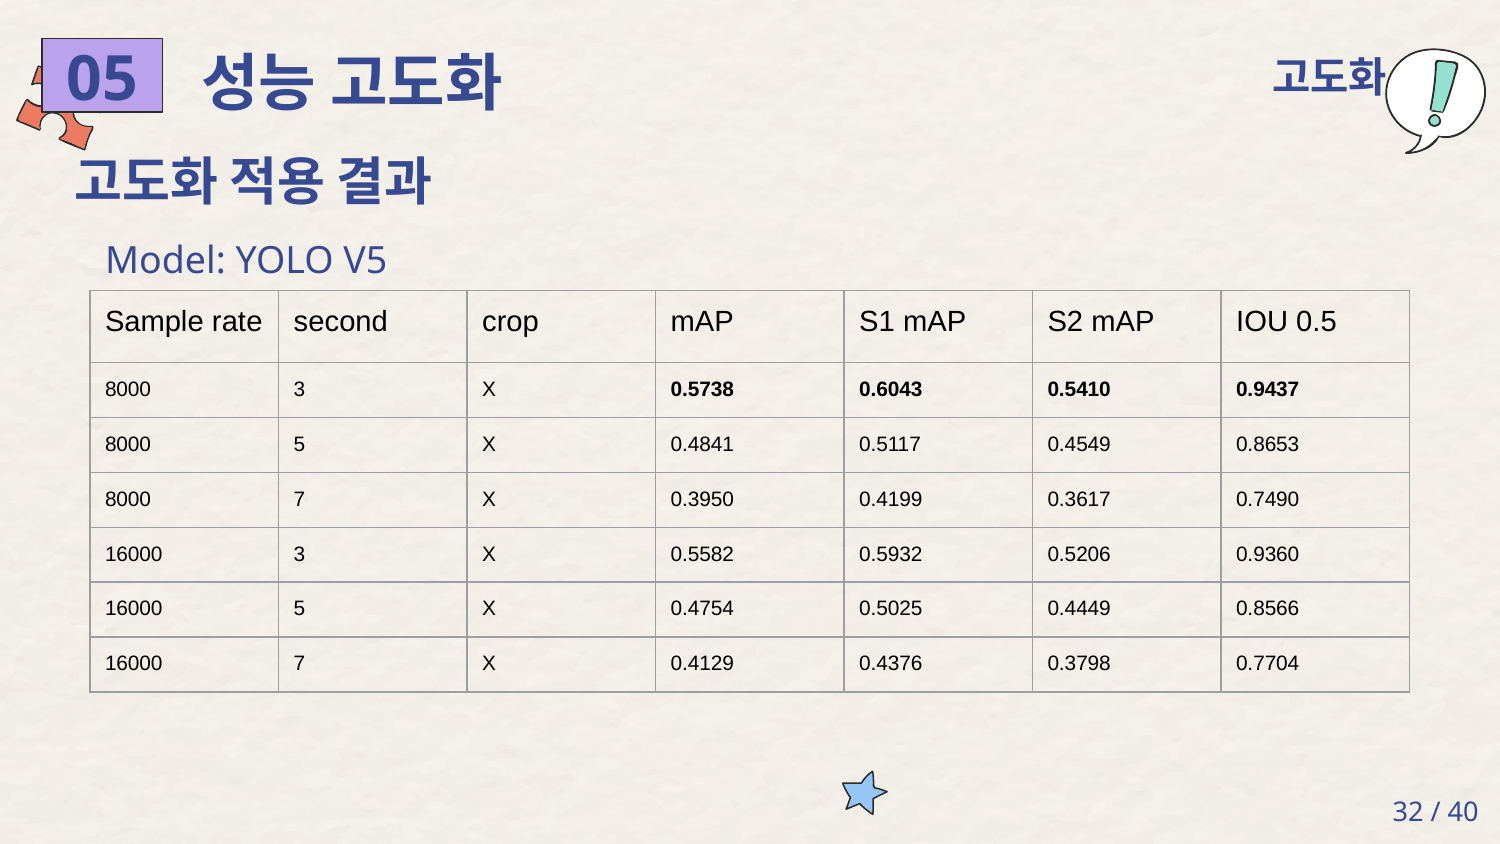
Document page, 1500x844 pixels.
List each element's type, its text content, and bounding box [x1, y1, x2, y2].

table_cell 0.3798 [1033, 638, 1220, 691]
table_cell 8000 [91, 363, 278, 417]
table_cell 0.7490 [1222, 473, 1409, 527]
table_cell 0.7704 [1222, 638, 1409, 691]
text_box 성능 고도화 [186, 28, 898, 123]
table_header S2 mAP [1033, 291, 1220, 362]
table_cell 16000 [91, 583, 278, 636]
table_cell 0.4129 [656, 638, 843, 691]
table_cell 0.5582 [656, 528, 843, 581]
text_box 05 [42, 38, 163, 112]
slide_number ‹#› / 40 [1361, 779, 1494, 844]
table_cell 0.4841 [656, 418, 843, 472]
table_cell 7 [279, 473, 466, 527]
table_cell 0.6043 [845, 363, 1032, 417]
table_cell 0.4376 [845, 638, 1032, 691]
table_cell 0.4199 [845, 473, 1032, 527]
table_cell 0.8653 [1222, 418, 1409, 472]
table_cell 0.9437 [1222, 363, 1409, 417]
text_box 고도화 적용 결과 [59, 133, 1355, 227]
text_box 고도화 [1036, 28, 1412, 116]
table_cell 8000 [91, 473, 278, 527]
table_header Sample rate [91, 297, 278, 362]
table_cell 0.5117 [845, 418, 1032, 472]
table_cell 3 [279, 363, 466, 417]
table_cell 0.4549 [1033, 418, 1220, 472]
table_cell 0.5738 [656, 363, 843, 417]
table_cell 16000 [91, 638, 278, 691]
table_cell 0.3950 [656, 473, 843, 527]
table_cell 5 [279, 583, 466, 636]
table_cell X [468, 528, 655, 581]
table_cell 0.5025 [845, 583, 1032, 636]
table_header second [279, 297, 466, 362]
table_cell 0.5206 [1033, 528, 1220, 581]
table_cell 3 [279, 528, 466, 581]
table_cell X [468, 418, 655, 472]
table_header mAP [656, 291, 843, 362]
table_cell 7 [279, 638, 466, 691]
table_cell X [468, 638, 655, 691]
table_cell 0.5932 [845, 528, 1032, 581]
table_cell 0.3617 [1033, 473, 1220, 527]
table_header S1 mAP [845, 291, 1032, 362]
table_cell 0.5410 [1033, 363, 1220, 417]
text_box Model: YOLO V5 [90, 214, 811, 297]
table_cell 16000 [91, 528, 278, 581]
table_cell 0.4449 [1033, 583, 1220, 636]
table_cell 5 [279, 418, 466, 472]
table_cell 0.9360 [1222, 528, 1409, 581]
table_cell X [468, 363, 655, 417]
table_header IOU 0.5 [1222, 291, 1409, 362]
table_cell 0.4754 [656, 583, 843, 636]
table_header crop [468, 297, 655, 362]
table_cell 8000 [91, 418, 278, 472]
table_cell X [468, 473, 655, 527]
table_cell 0.8566 [1222, 583, 1409, 636]
table_cell X [468, 583, 655, 636]
